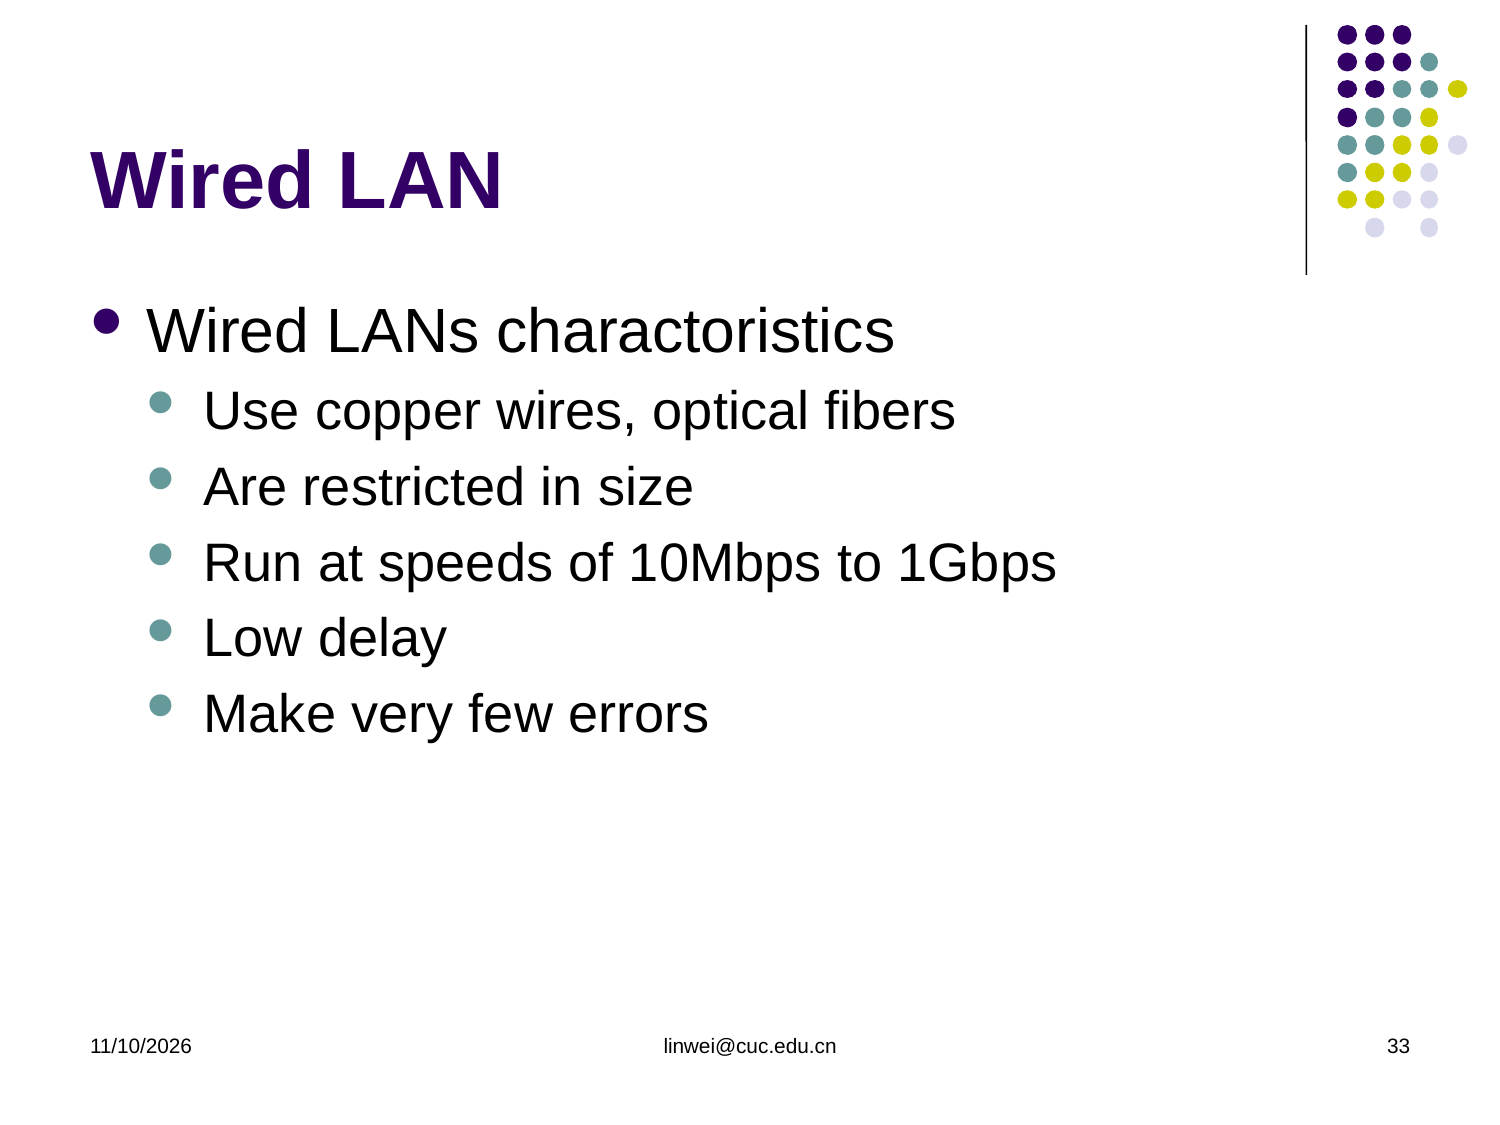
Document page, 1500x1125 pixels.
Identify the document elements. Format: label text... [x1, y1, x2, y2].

list Wired LANs charactoristics Use copper wires, optical fibers Are restricted in size Run at speeds of 10Mbps to 1Gbps Low delay Make very few errors [75, 282, 1425, 1006]
footer linwei@cuc.edu.cn [512, 1024, 988, 1101]
title Wired LAN [75, 20, 1313, 233]
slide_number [74, 1024, 426, 1101]
slide_number 33 [1074, 1024, 1426, 1101]
